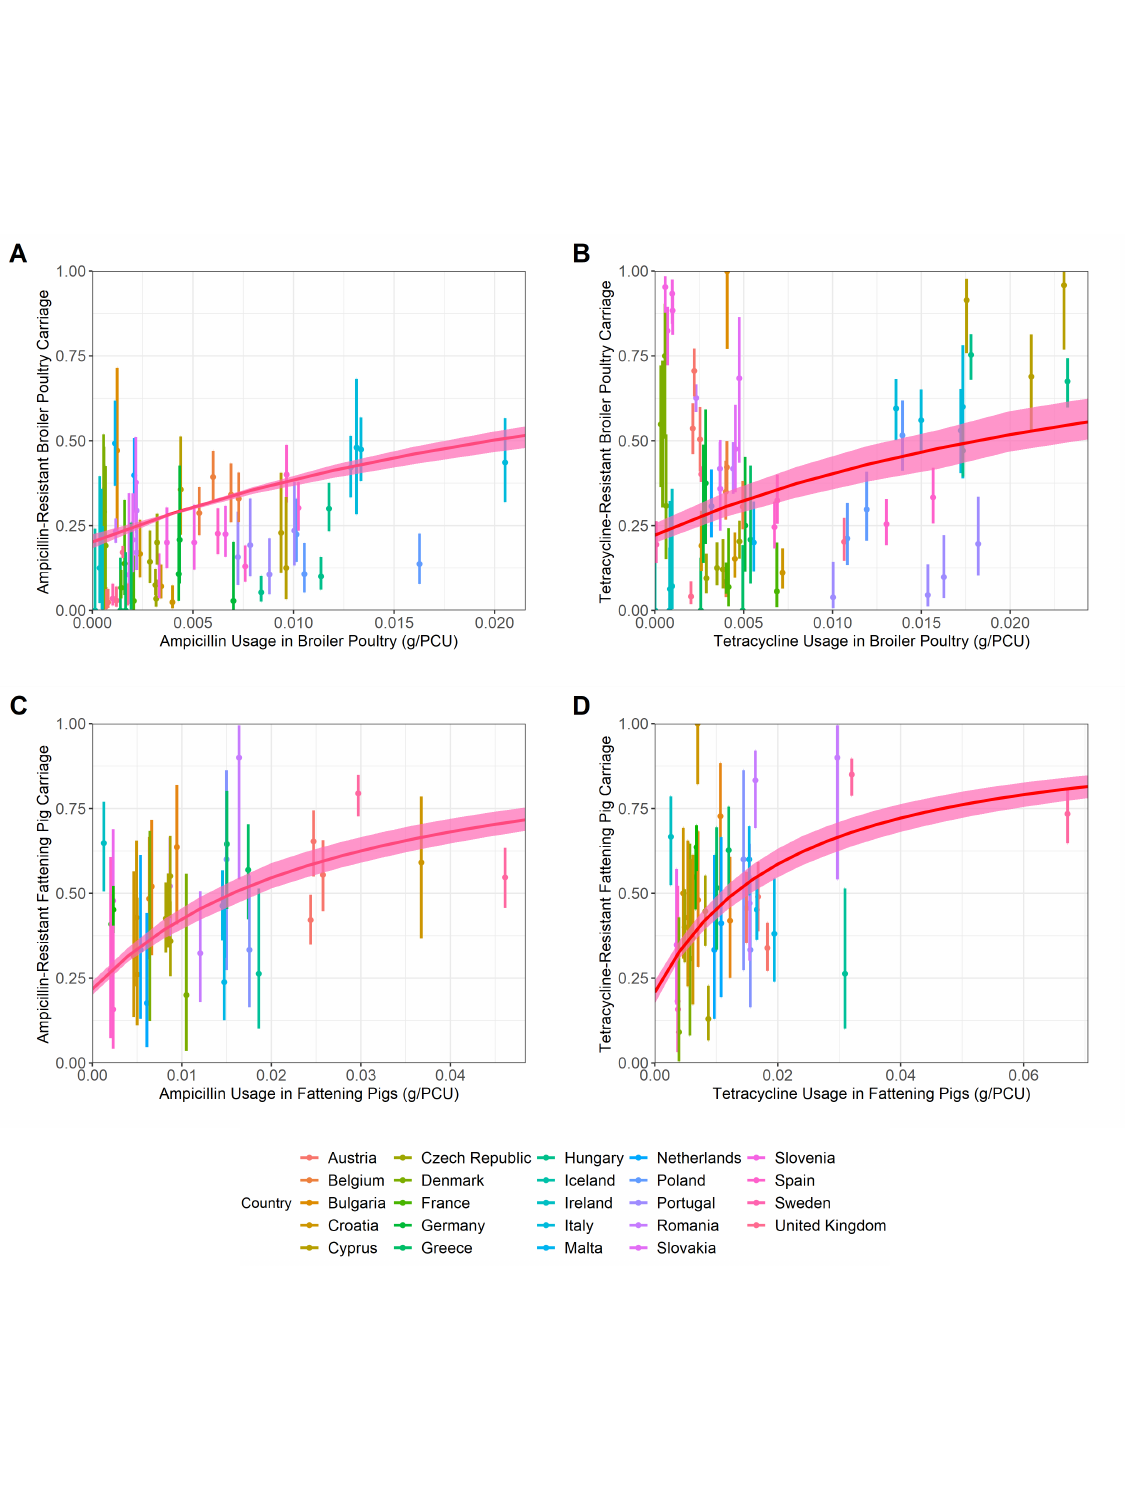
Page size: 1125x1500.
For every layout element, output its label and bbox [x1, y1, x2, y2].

picture [0, 234, 1125, 1266]
